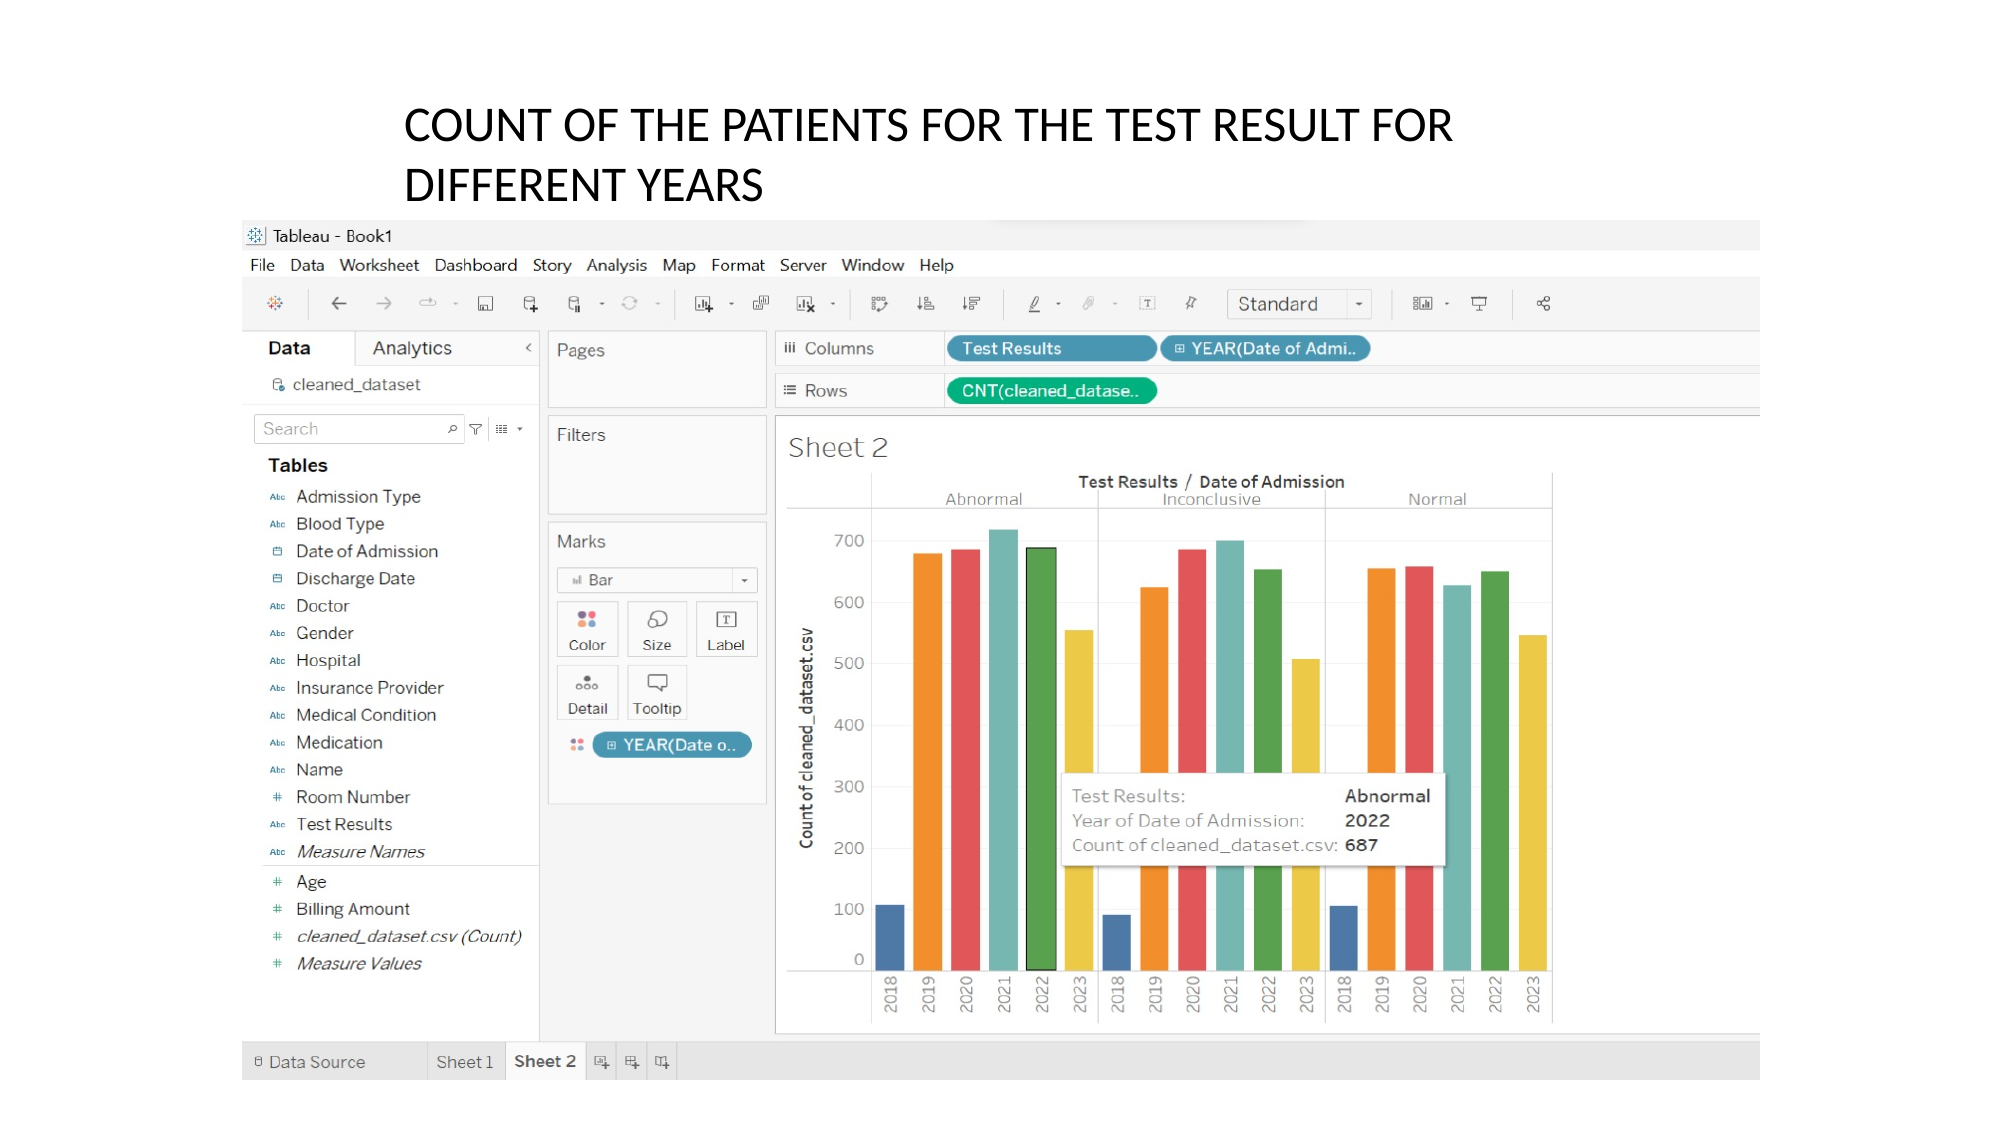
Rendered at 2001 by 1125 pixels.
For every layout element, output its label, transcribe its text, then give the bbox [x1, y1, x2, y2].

picture [242, 220, 1760, 1080]
text_box COUNT OF THE PATIENTS FOR THE TEST RESULT FOR DIFFERENT YEARS [389, 83, 1611, 219]
